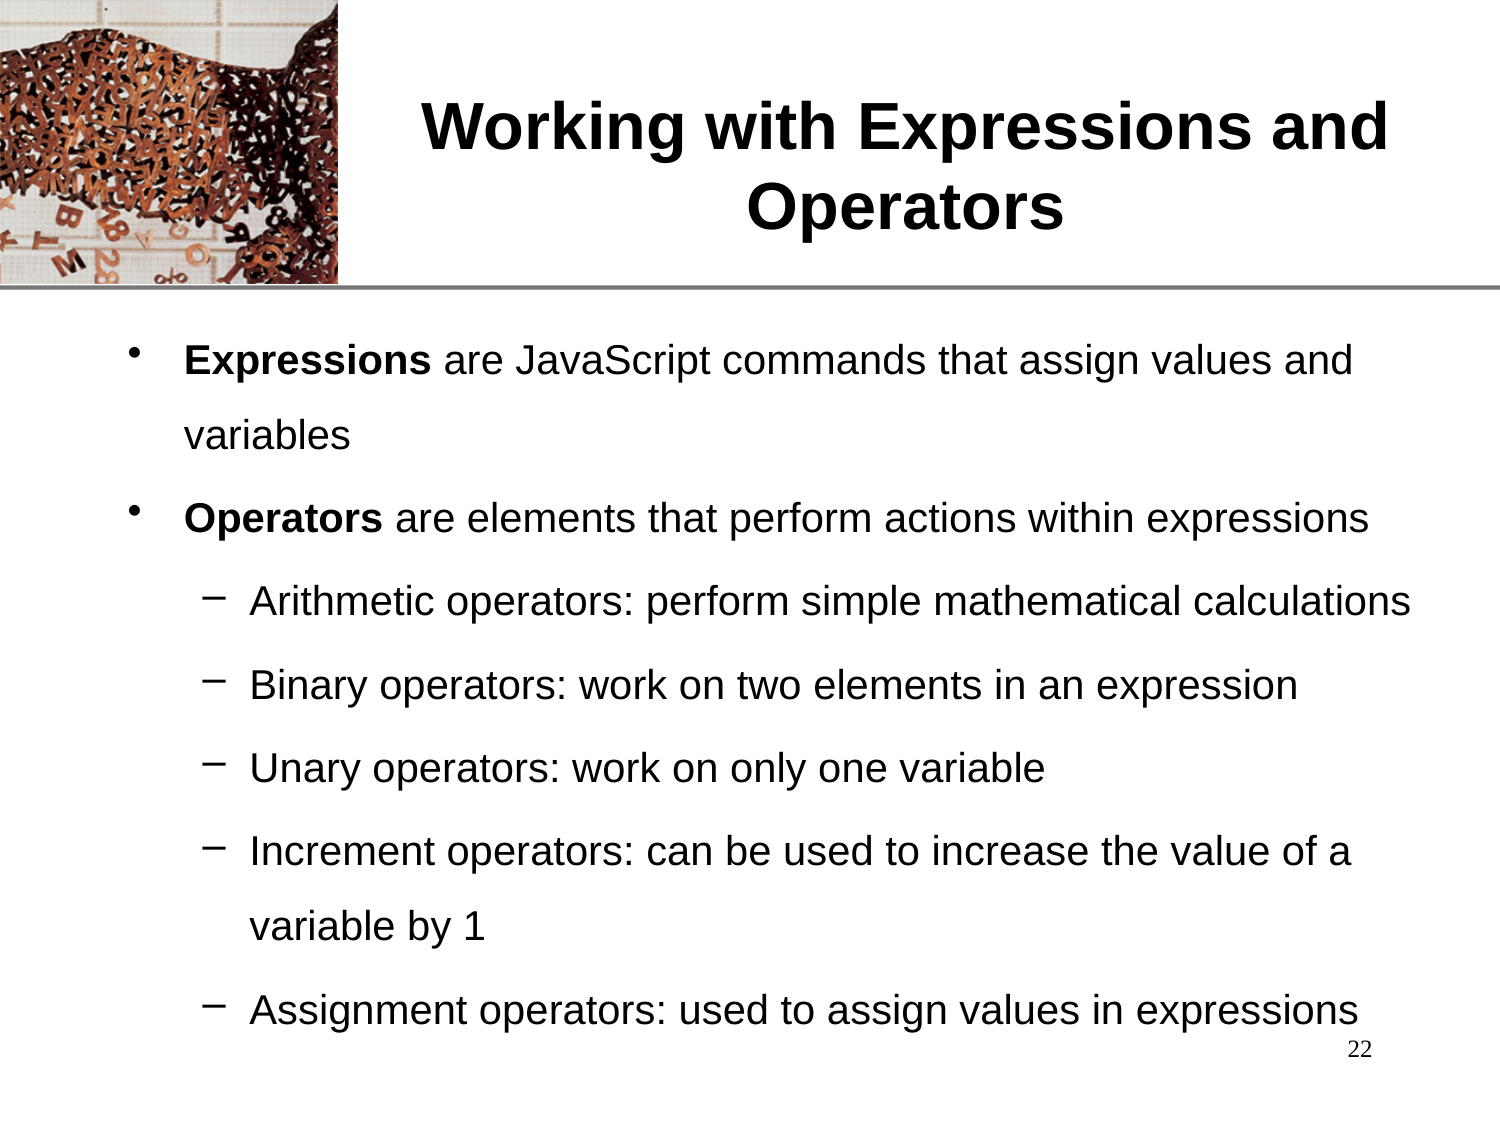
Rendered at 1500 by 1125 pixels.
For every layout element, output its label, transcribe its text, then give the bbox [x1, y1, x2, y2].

slide_number 22 [1074, 1051, 1388, 1101]
list Expressions are JavaScript commands that assign values and variables Operators are elements that perform actions within expressions Arithmetic operators: perform simple mathematical calculations Binary operators: work on two elements in an expression Unary operators: work on only one variable Increment operators: can be used to increase the value of a variable by 1 Assignment operators: used to assign values in expressions [112, 299, 1463, 1051]
title Working with Expressions and Operators [337, 62, 1476, 263]
picture [0, 0, 338, 284]
